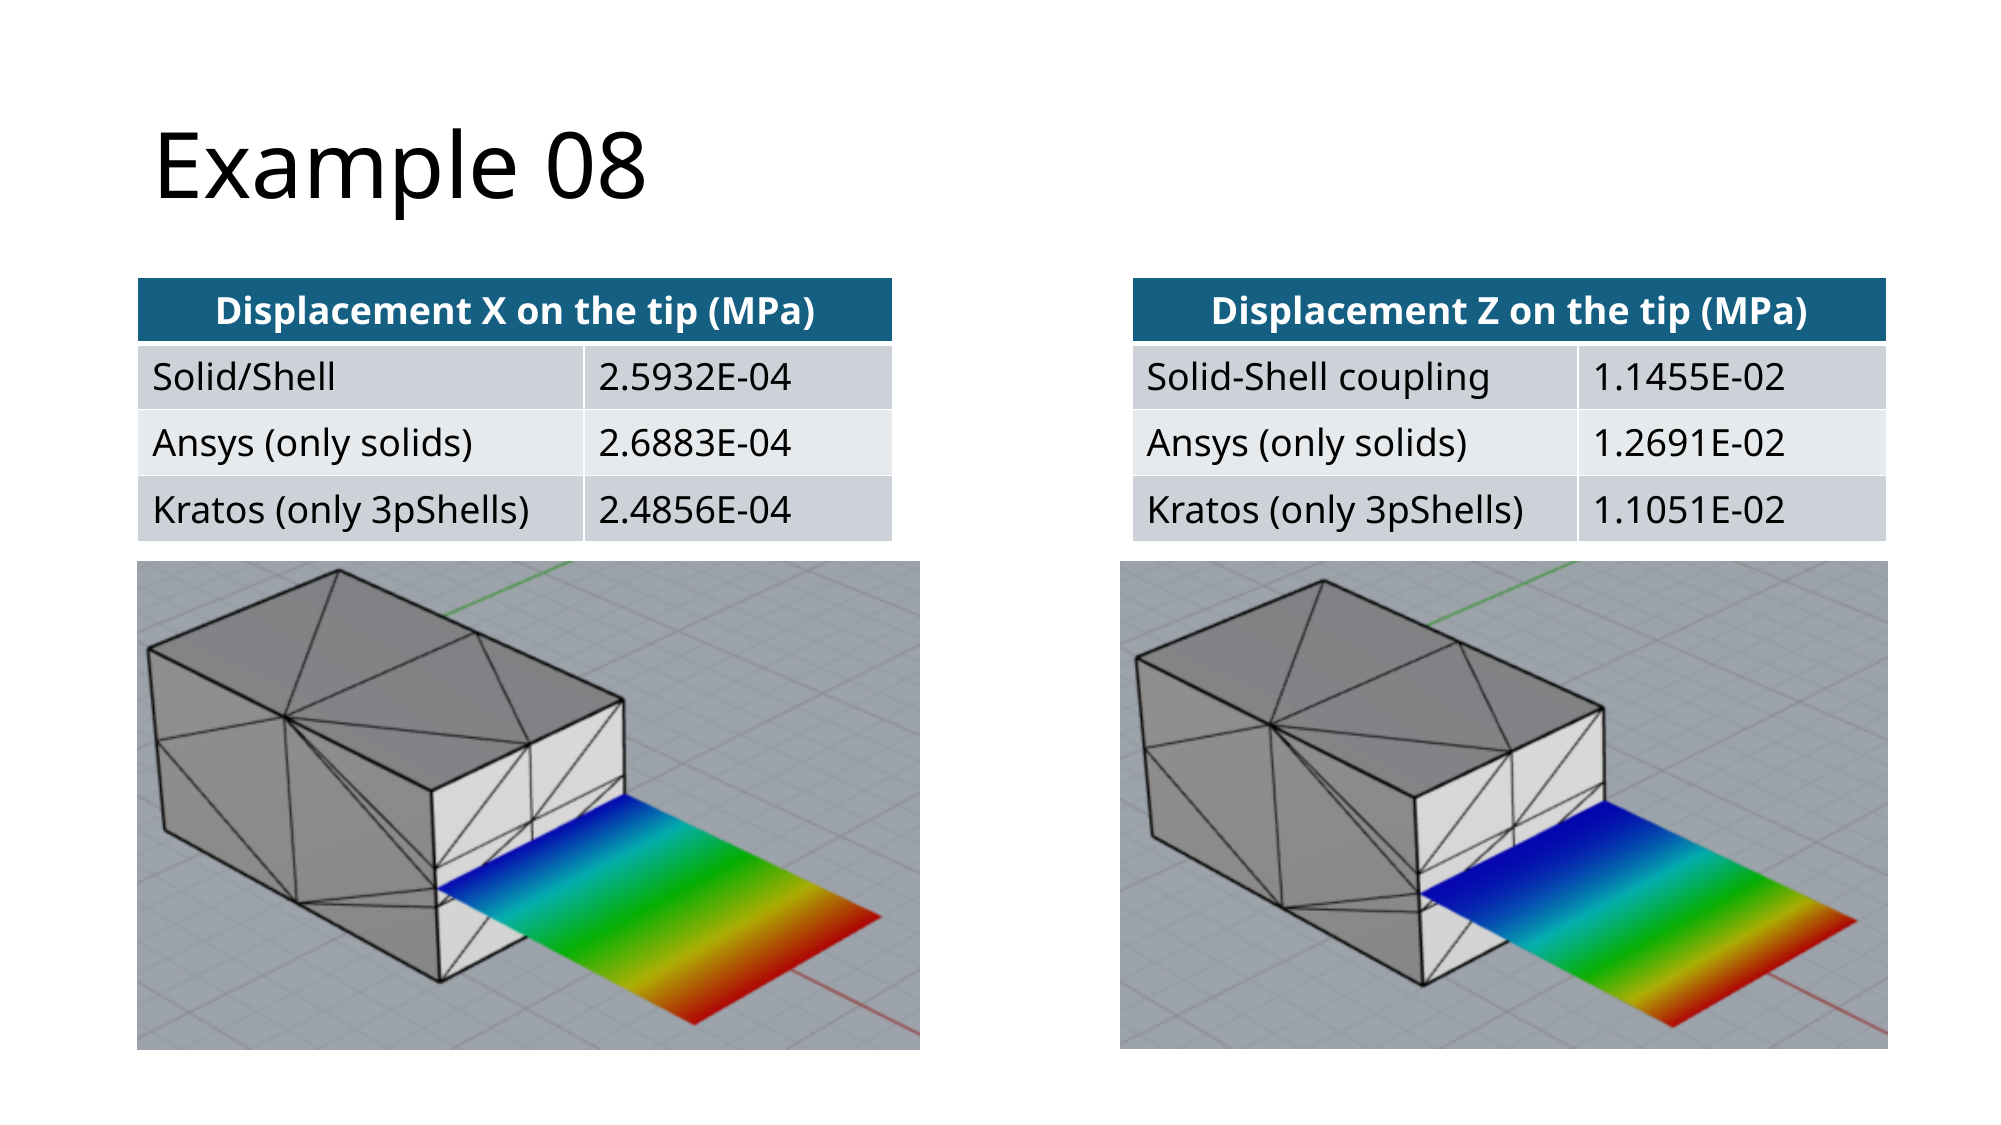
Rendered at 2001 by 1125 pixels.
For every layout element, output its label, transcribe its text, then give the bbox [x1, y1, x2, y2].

table_cell 2.6883E-04 [585, 410, 892, 475]
table_cell 2.5932E-04 [585, 346, 892, 409]
table_cell Solid-Shell coupling [1133, 346, 1577, 409]
picture [136, 560, 921, 1051]
table_cell 1.1051E-02 [1579, 476, 1886, 541]
table_cell 1.2691E-02 [1579, 410, 1886, 475]
table_header Displacement Z on the tip (MPa) [1133, 278, 1886, 341]
table_cell Kratos (only 3pShells) [1133, 476, 1577, 541]
table_cell 1.1455E-02 [1579, 346, 1886, 409]
picture [1119, 560, 1888, 1050]
table_cell 2.4856E-04 [585, 476, 892, 541]
title Example 08 [137, 59, 1863, 278]
table_header Displacement X on the tip (MPa) [138, 278, 892, 341]
table_cell Ansys (only solids) [1133, 410, 1577, 475]
table_cell Kratos (only 3pShells) [138, 476, 583, 541]
table_cell Ansys (only solids) [138, 410, 583, 475]
table_cell Solid/Shell [138, 346, 583, 409]
